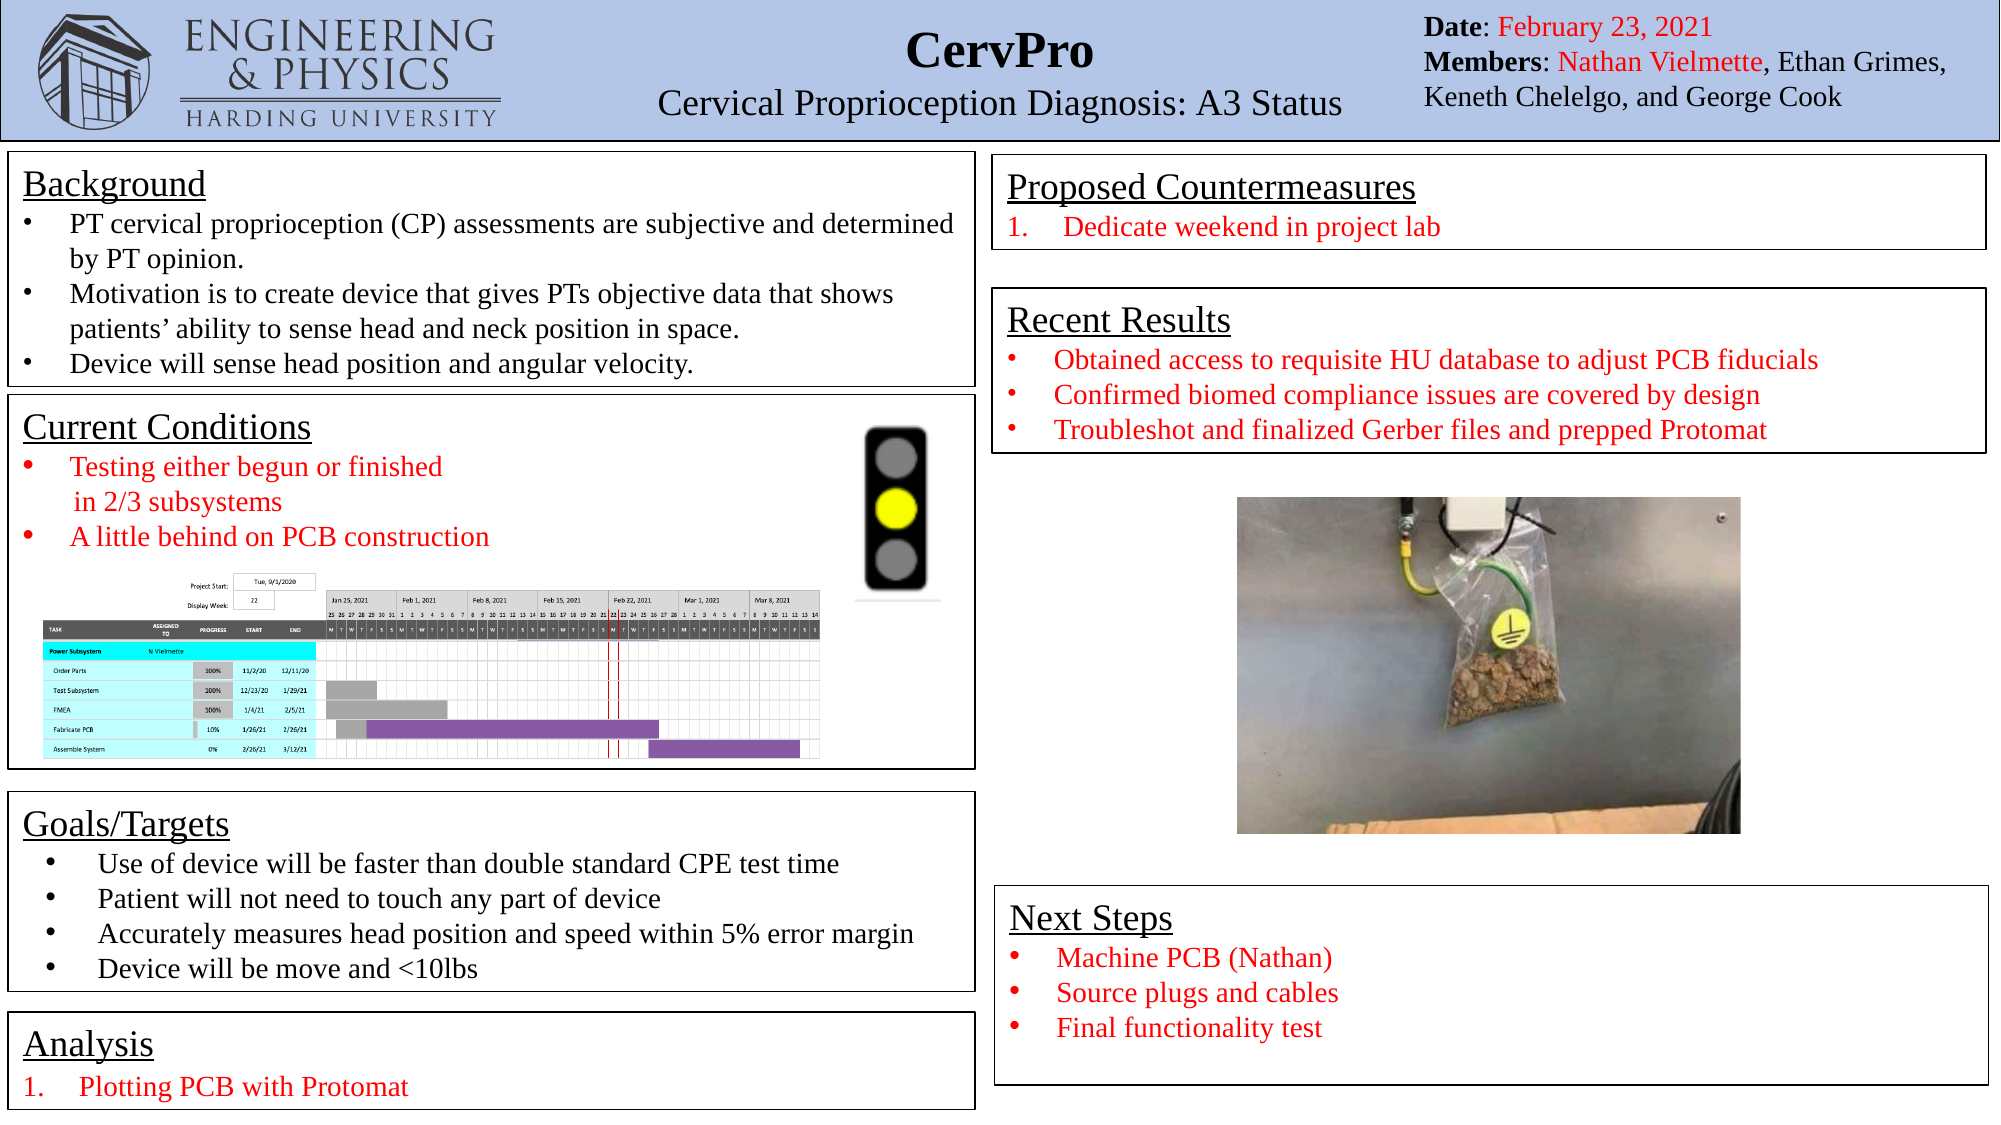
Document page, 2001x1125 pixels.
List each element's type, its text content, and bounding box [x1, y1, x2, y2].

text_box Background PT cervical proprioception (CP) assessments are subjective and determined by PT opinion. Motivation is to create device that gives PTs objective data that shows patients’ ability to sense head and neck position in space. Device will sense head position and angular velocity. [7, 151, 976, 387]
text_box Proposed Countermeasures Dedicate weekend in project lab [991, 154, 1986, 250]
picture [38, 14, 501, 130]
text_box CervPro Cervical Proprioception Diagnosis: A3 Status [0, 0, 2000, 142]
picture [855, 424, 942, 602]
picture [1236, 497, 1741, 834]
text_box Goals/Targets Use of device will be faster than double standard CPE test time Patient will not need to touch any part of device Accurately measures head position and speed within 5% error margin Device will be move and <10lbs [7, 791, 976, 992]
text_box Next Steps Machine PCB (Nathan) Source plugs and cables Final functionality test [994, 885, 1989, 1086]
text_box Analysis Plotting PCB with Protomat [7, 1011, 976, 1110]
text_box Recent Results Obtained access to requisite HU database to adjust PCB fiducials Confirmed biomed compliance issues are covered by design Troubleshot and finalized Gerber files and prepped Protomat [991, 287, 1986, 453]
picture [43, 571, 820, 759]
text_box Current Conditions Testing either begun or finished in 2/3 subsystems A little behind on PCB construction [7, 394, 976, 770]
text_box Date: February 23, 2021 Members: Nathan Vielmette, Ethan Grimes, Keneth Chelelgo, and George Cook [1408, 0, 1989, 120]
